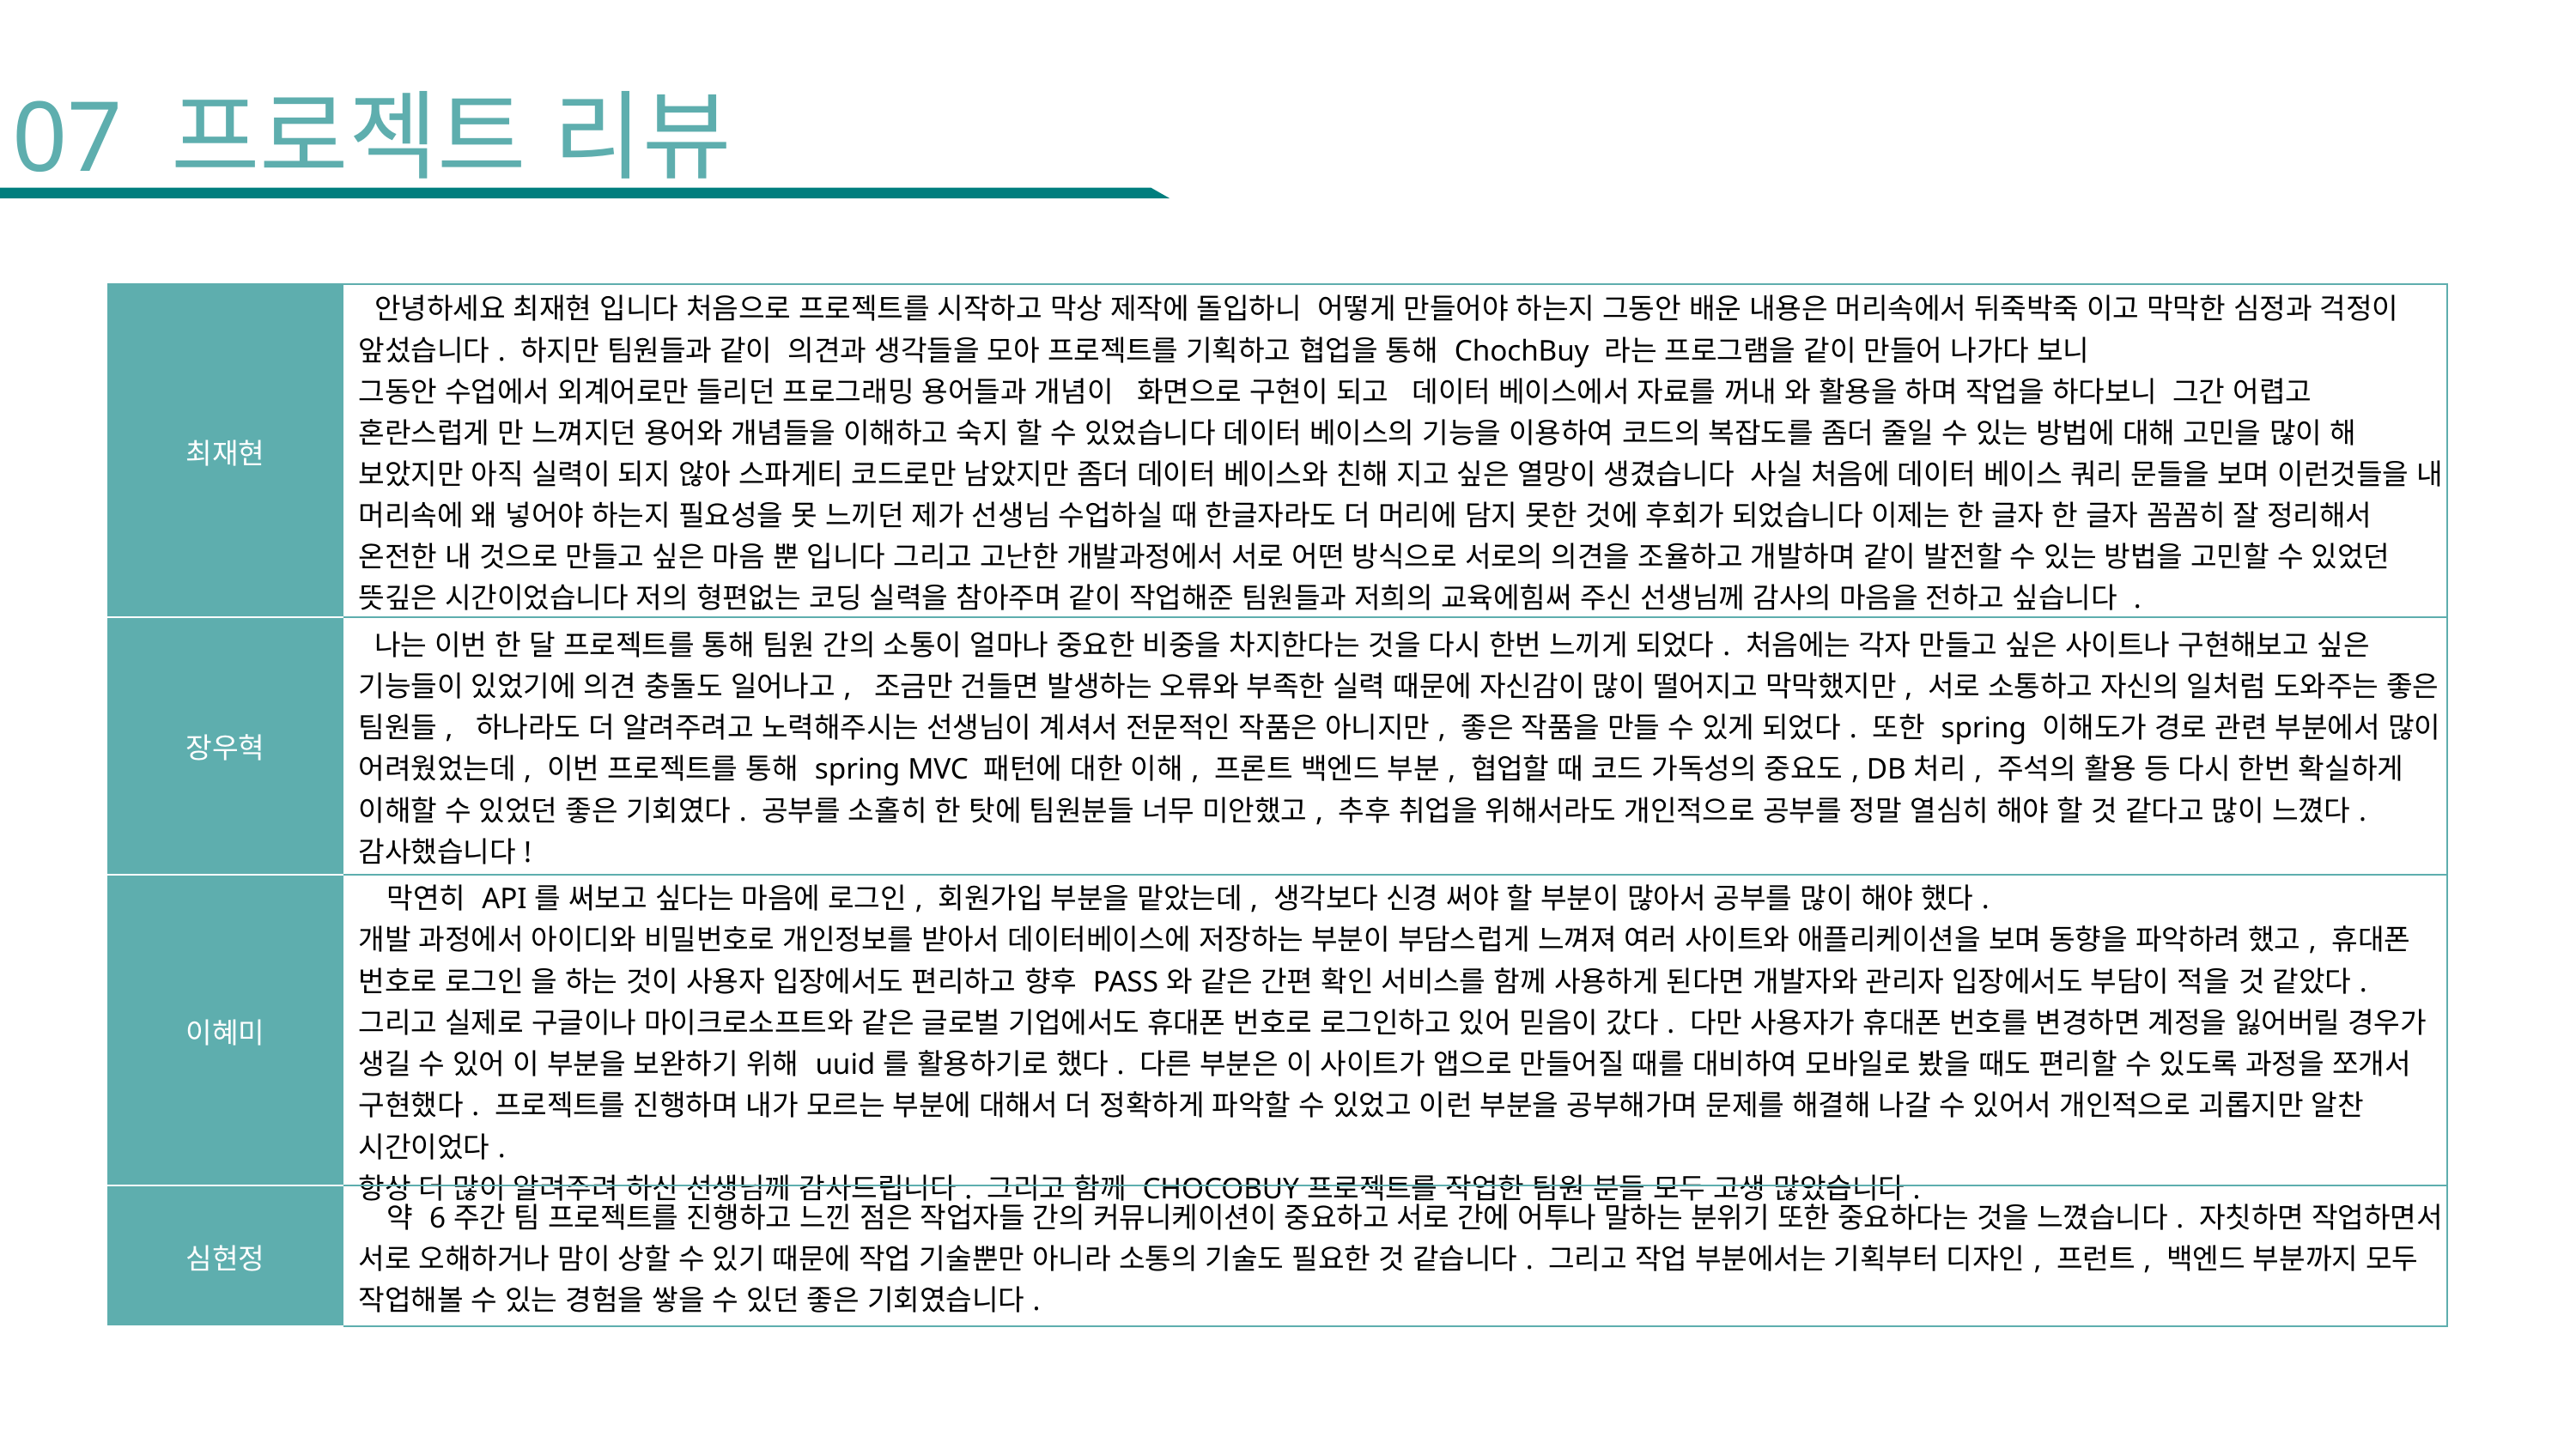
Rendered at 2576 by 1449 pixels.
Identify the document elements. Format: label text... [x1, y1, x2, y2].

table_cell 장우혁 [107, 618, 343, 874]
text_box [0, 185, 1172, 201]
table_cell 이혜미 [107, 876, 343, 1185]
table_cell 나는 이번 한 달 프로젝트를 통해 팀원 간의 소통이 얼마나 중요한 비중을 차지한다는 것을 다시 한번 느끼게 되었다. 처음에는 각자 만들고 싶은 사이트나 구현해보고 싶은 기능들이 있었기에 의견 충돌도 일어나고, 조금만 건들면 발생하는 오류와 부족한 실력 때문에 자신감이 많이 떨어지고 막막했지만, 서로 소통하고 자신의 일처럼 도와주는 좋은 팀원들, 하나라도 더 알려주려고 노력해주시는 선생님이 계셔서 전문적인 작품은 아니지만, 좋은 작품을 만들 수 있게 되었다. 또한 spring 이해도가 경로 관련 부분에서 많이 어려웠었는데, 이번 프로젝트를 통해 spring MVC 패턴에 대한 이해, 프론트 백엔드 부분, 협업할 때 코드 가독성의 중요도, DB처리, 주석의 활용 등 다시 한번 확실하게 이해할 수 있었던 좋은 기회였다. 공부를 소홀히 한 탓에 팀원분들 너무 미안했고, 추후 취업을 위해서라도 개인적으로 공부를 정말 열심히 해야 할 것 같다고 많이 느꼈다. 감사했습니다! [343, 618, 2446, 874]
table_cell 약 6주간 팀 프로젝트를 진행하고 느낀 점은 작업자들 간의 커뮤니케이션이 중요하고 서로 간에 어투나 말하는 분위기 또한 중요하다는 것을 느꼈습니다. 자칫하면 작업하면서 서로 오해하거나 맘이 상할 수 있기 때문에 작업 기술뿐만 아니라 소통의 기술도 필요한 것 같습니다. 그리고 작업 부분에서는 기획부터 디자인, 프런트, 백엔드 부분까지 모두 작업해볼 수 있는 경험을 쌓을 수 있던 좋은 기회였습니다. [343, 1186, 2446, 1325]
text_box 07 프로젝트 리뷰 [0, 68, 1106, 185]
table_header 최재현 [107, 285, 343, 616]
table_header 안녕하세요 최재현 입니다 처음으로 프로젝트를 시작하고 막상 제작에 돌입하니 어떻게 만들어야 하는지 그동안 배운 내용은 머리속에서 뒤죽박죽 이고 막막한 심정과 걱정이 앞섰습니다. 하지만 팀원들과 같이 의견과 생각들을 모아 프로젝트를 기획하고 협업을 통해 ChochBuy 라는 프로그램을 같이 만들어 나가다 보니 그동안 수업에서 외계어로만 들리던 프로그래밍 용어들과 개념이 화면으로 구현이 되고 데이터 베이스에서 자료를 꺼내 와 활용을 하며 작업을 하다보니 그간 어렵고 혼란스럽게 만 느껴지던 용어와 개념들을 이해하고 숙지 할 수 있었습니다 데이터 베이스의 기능을 이용하여 코드의 복잡도를 좀더 줄일 수 있는 방법에 대해 고민을 많이 해 보았지만 아직 실력이 되지 않아 스파게티 코드로만 남았지만 좀더 데이터 베이스와 친해 지고 싶은 열망이 생겼습니다 사실 처음에 데이터 베이스 쿼리 문들을 보며 이런것들을 내 머리속에 왜 넣어야 하는지 필요성을 못 느끼던 제가 선생님 수업하실 때 한글자라도 더 머리에 담지 못한 것에 후회가 되었습니다 이제는 한 글자 한 글자 꼼꼼히 잘 정리해서 온전한 내 것으로 만들고 싶은 마음 뿐 입니다 그리고 고난한 개발과정에서 서로 어떤 방식으로 서로의 의견을 조율하고 개발하며 같이 발전할 수 있는 방법을 고민할 수 있었던 뜻깊은 시간이었습니다 저의 형편없는 코딩 실력을 참아주며 같이 작업해준 팀원들과 저희의 교육에힘써 주신 선생님께 감사의 마음을 전하고 싶습니다 . [343, 285, 2446, 616]
table_cell 막연히 API를 써보고 싶다는 마음에 로그인, 회원가입 부분을 맡았는데, 생각보다 신경 써야 할 부분이 많아서 공부를 많이 해야 했다. 개발 과정에서 아이디와 비밀번호로 개인정보를 받아서 데이터베이스에 저장하는 부분이 부담스럽게 느껴져 여러 사이트와 애플리케이션을 보며 동향을 파악하려 했고, 휴대폰 번호로 로그인 을 하는 것이 사용자 입장에서도 편리하고 향후 PASS와 같은 간편 확인 서비스를 함께 사용하게 된다면 개발자와 관리자 입장에서도 부담이 적을 것 같았다. 그리고 실제로 구글이나 마이크로소프트와 같은 글로벌 기업에서도 휴대폰 번호로 로그인하고 있어 믿음이 갔다. 다만 사용자가 휴대폰 번호를 변경하면 계정을 잃어버릴 경우가 생길 수 있어 이 부분을 보완하기 위해 uuid를 활용하기로 했다. 다른 부분은 이 사이트가 앱으로 만들어질 때를 대비하여 모바일로 봤을 때도 편리할 수 있도록 과정을 쪼개서 구현했다. 프로젝트를 진행하며 내가 모르는 부분에 대해서 더 정확하게 파악할 수 있었고 이런 부분을 공부해가며 문제를 해결해 나갈 수 있어서 개인적으로 괴롭지만 알찬 시간이었다. 항상 더 많이 알려주려 하신 선생님께 감사드립니다. 그리고 함께 CHOCOBUY프로젝트를 작업한 팀원 분들 모두 고생 많았습니다. [343, 876, 2446, 1185]
table_cell 심현정 [107, 1186, 343, 1325]
